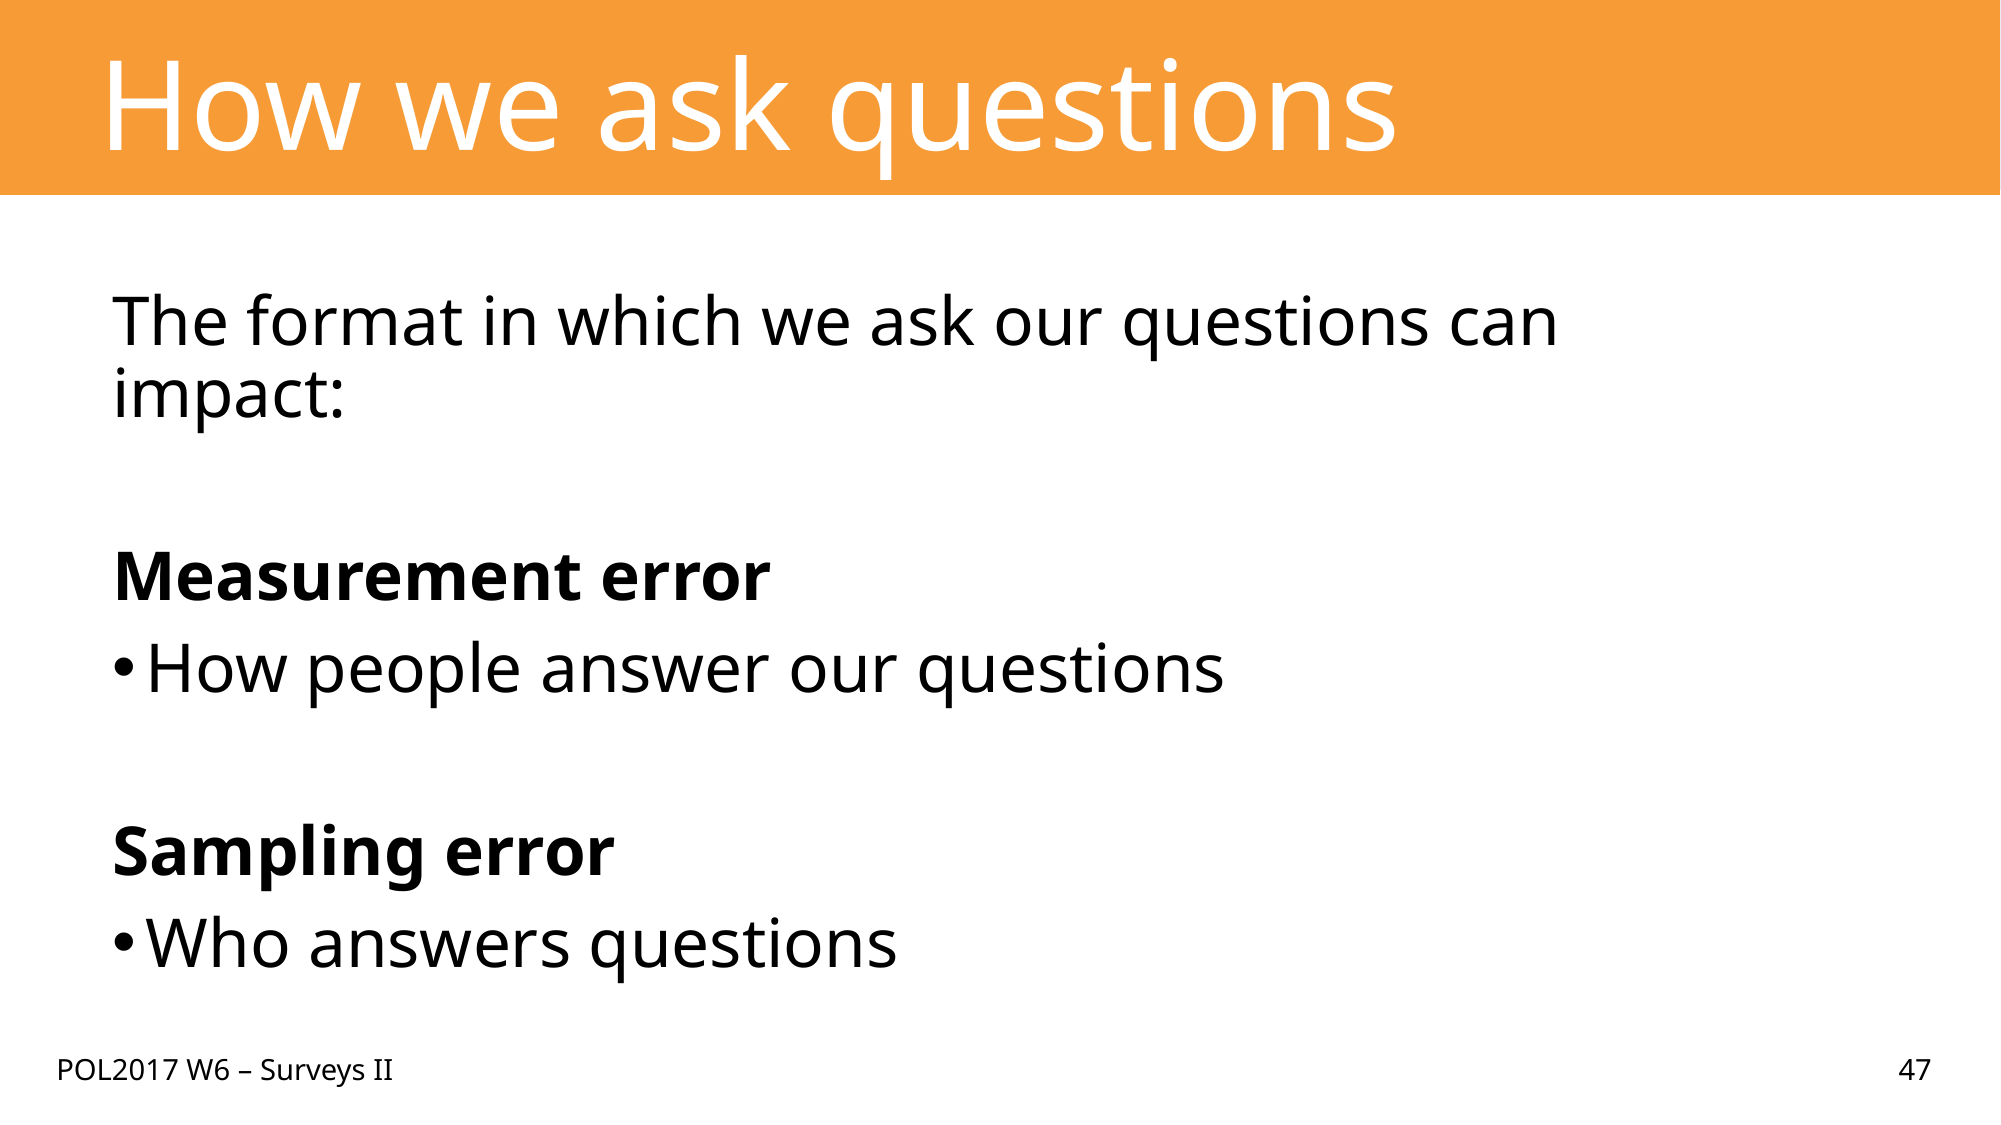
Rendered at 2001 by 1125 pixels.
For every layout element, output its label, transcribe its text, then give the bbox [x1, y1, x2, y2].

slide_number 47 [1524, 1043, 1947, 1104]
text_box [0, 0, 2000, 194]
footer POL2017 W6 – Surveys II [41, 1043, 675, 1104]
list The format in which we ask our questions can impact: Measurement error How people answer our questions Sampling error Who answers questions [97, 279, 1822, 994]
title How we ask questions [83, 15, 2000, 205]
